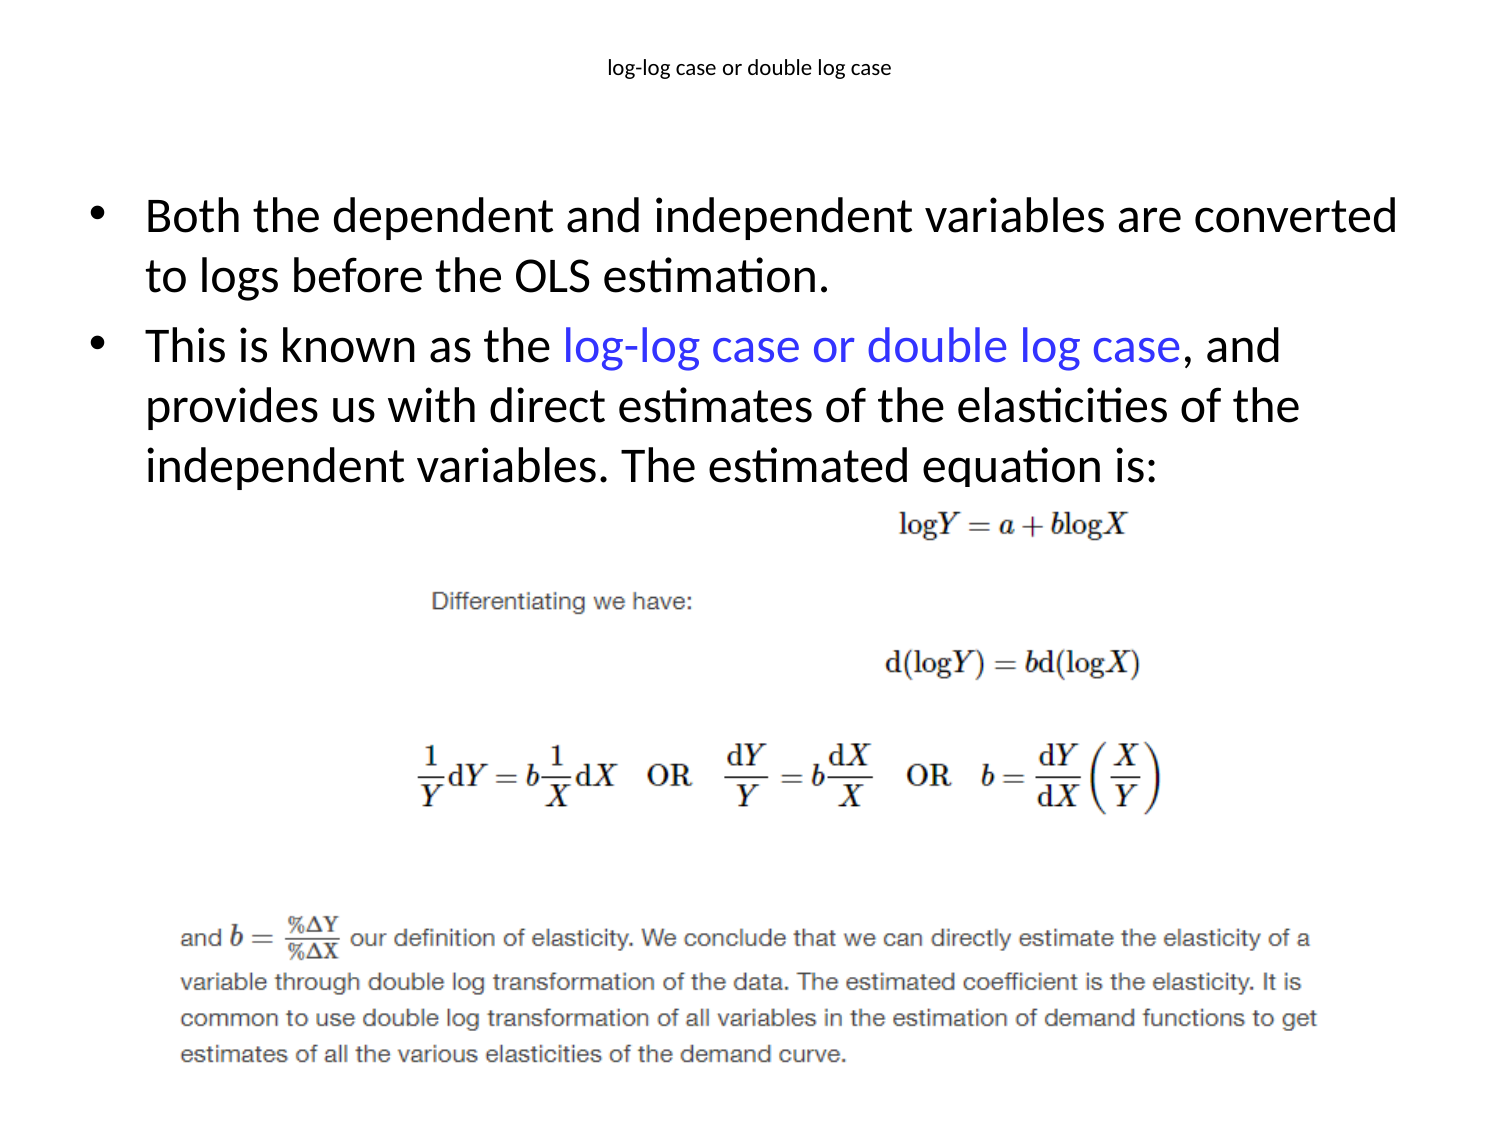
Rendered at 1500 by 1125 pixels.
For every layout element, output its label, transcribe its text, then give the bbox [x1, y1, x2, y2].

list Both the dependent and independent variables are converted to logs before the OLS estimation. This is known as the log-log case or double log case, and provides us with direct estimates of the elasticities of the independent variables. The estimated equation is: [73, 174, 1424, 918]
title log-log case or double log case [75, 45, 1425, 88]
picture [378, 487, 1200, 838]
picture [143, 884, 1355, 1100]
